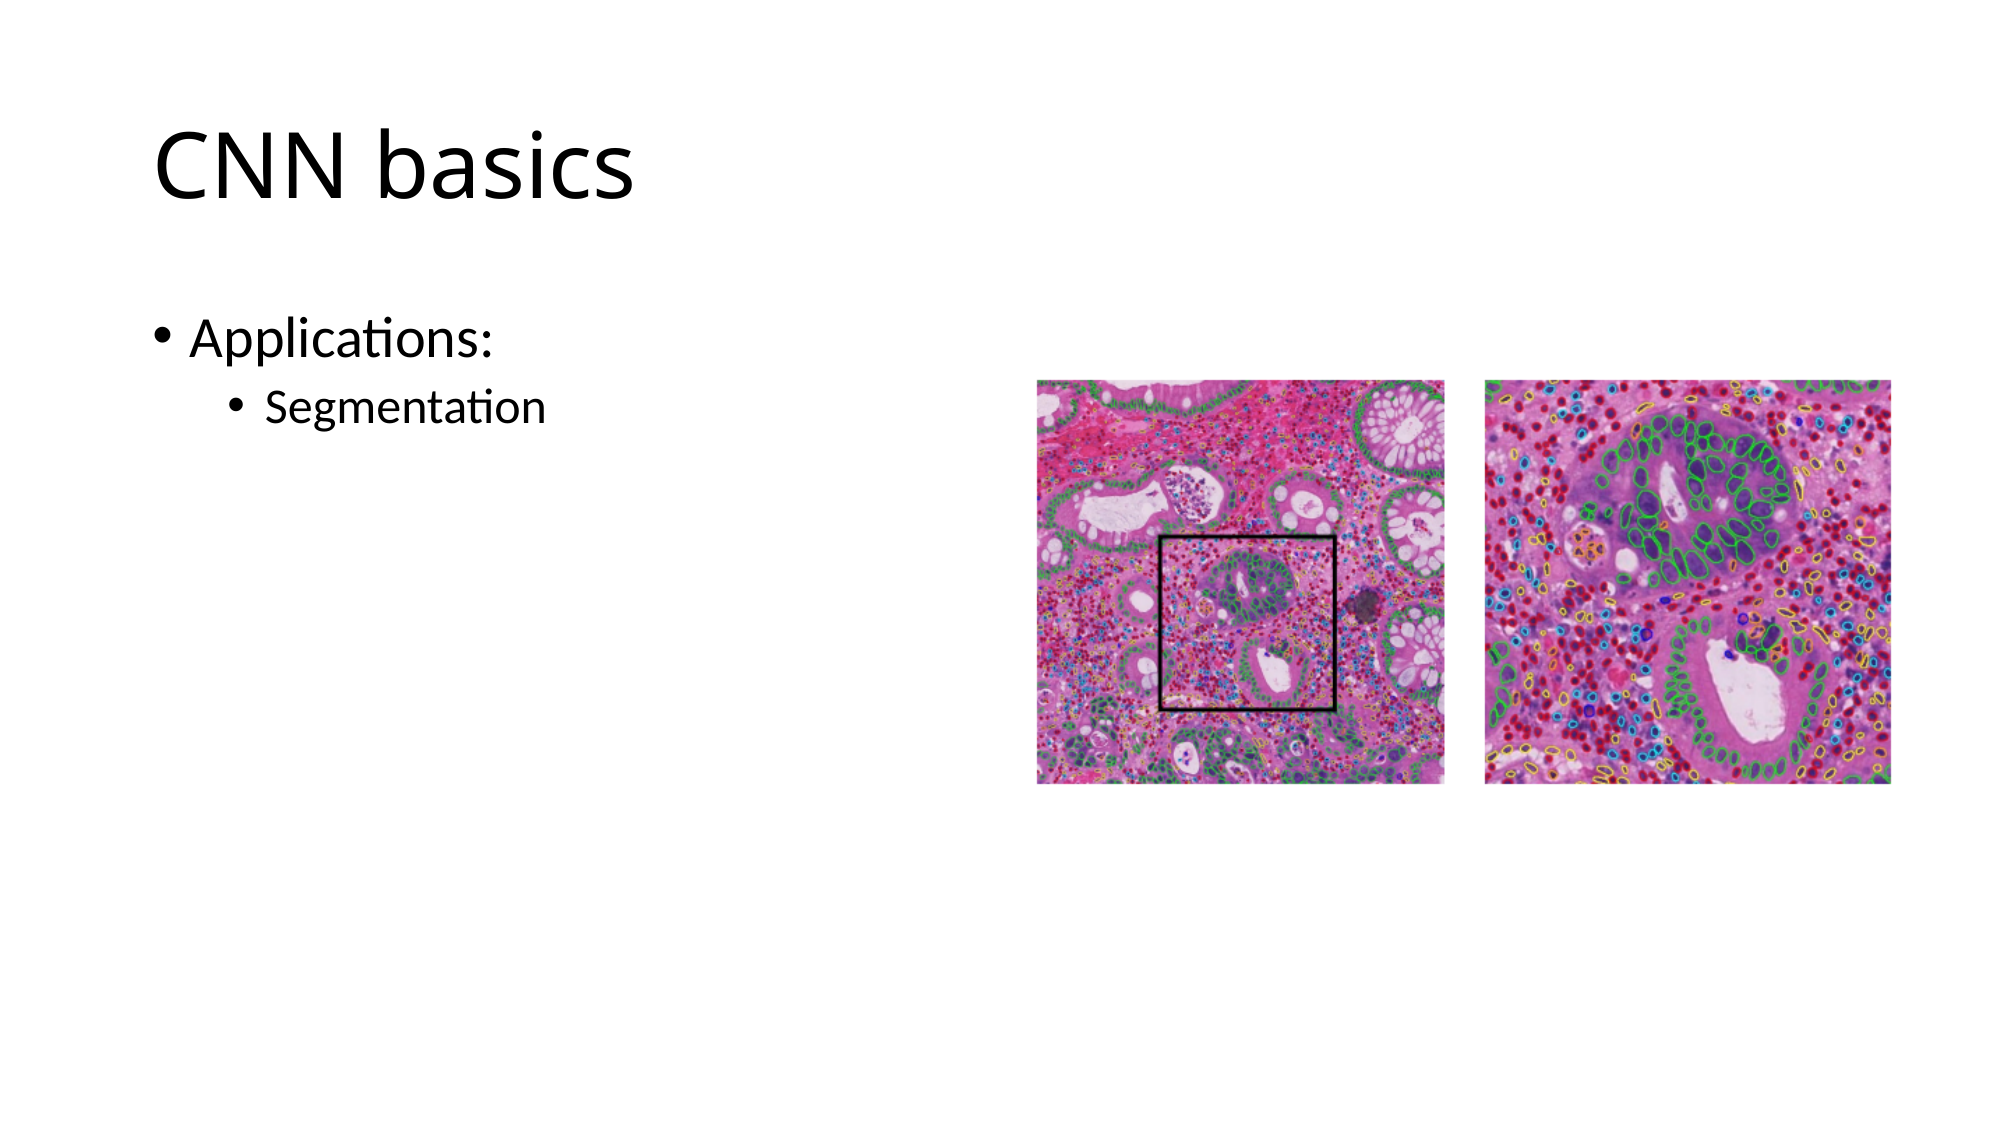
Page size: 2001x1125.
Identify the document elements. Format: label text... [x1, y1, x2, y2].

picture [1033, 376, 1894, 787]
list Applications: Segmentation [137, 299, 1863, 1014]
title CNN basics [137, 59, 1863, 278]
